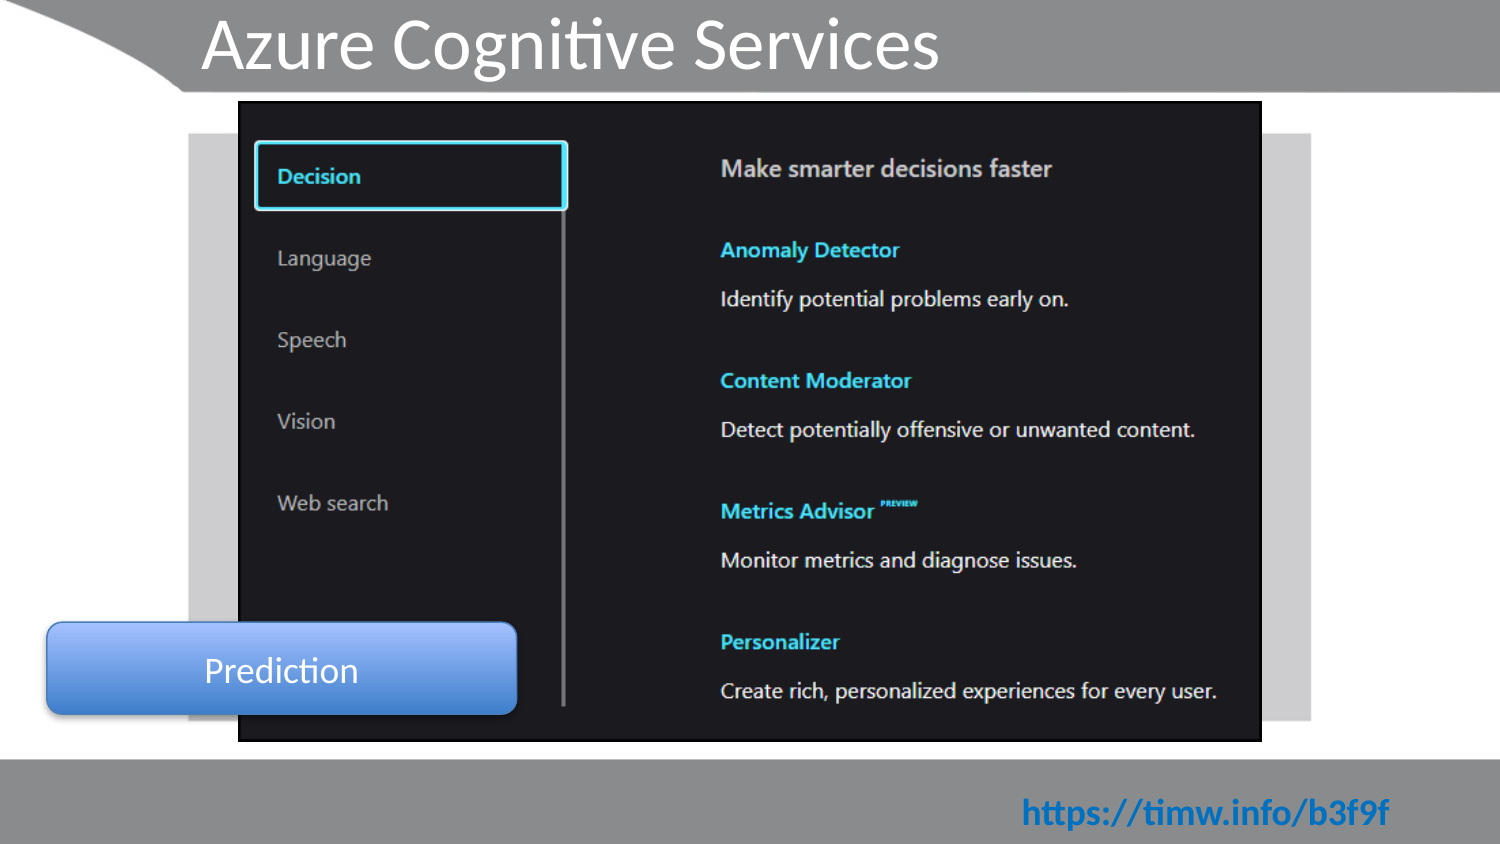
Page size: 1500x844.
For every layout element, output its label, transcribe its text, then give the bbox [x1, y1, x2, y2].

text_box https://timw.info/b3f9f [1006, 780, 1500, 841]
picture [0, 0, 1500, 844]
title Azure Cognitive Services [186, 0, 1425, 79]
text_box Prediction [46, 621, 233, 715]
